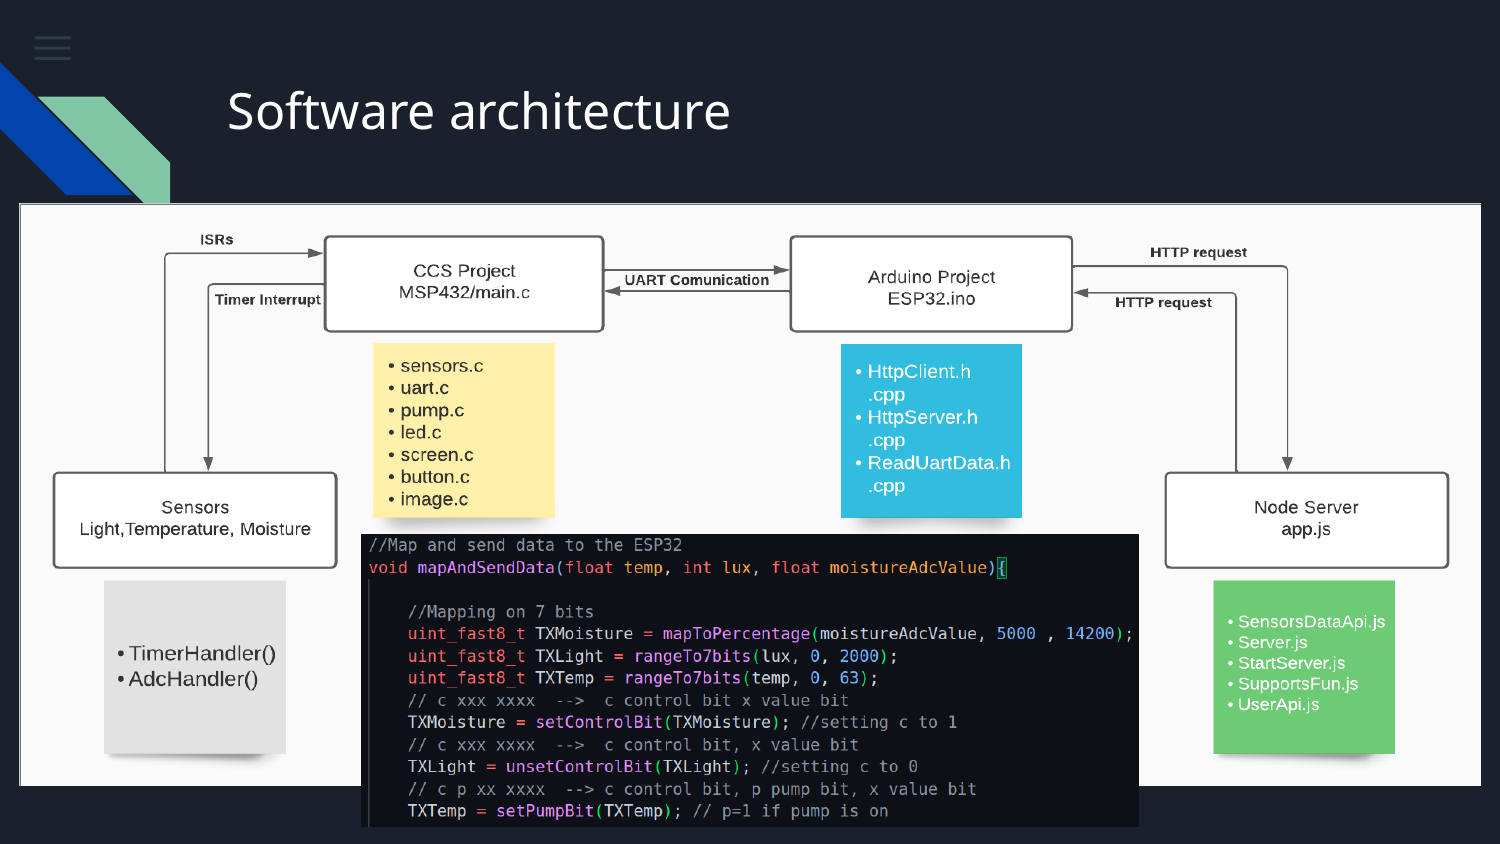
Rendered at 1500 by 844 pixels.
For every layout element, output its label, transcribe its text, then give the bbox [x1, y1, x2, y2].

picture [19, 203, 1481, 827]
title Software architecture [212, 64, 1368, 201]
